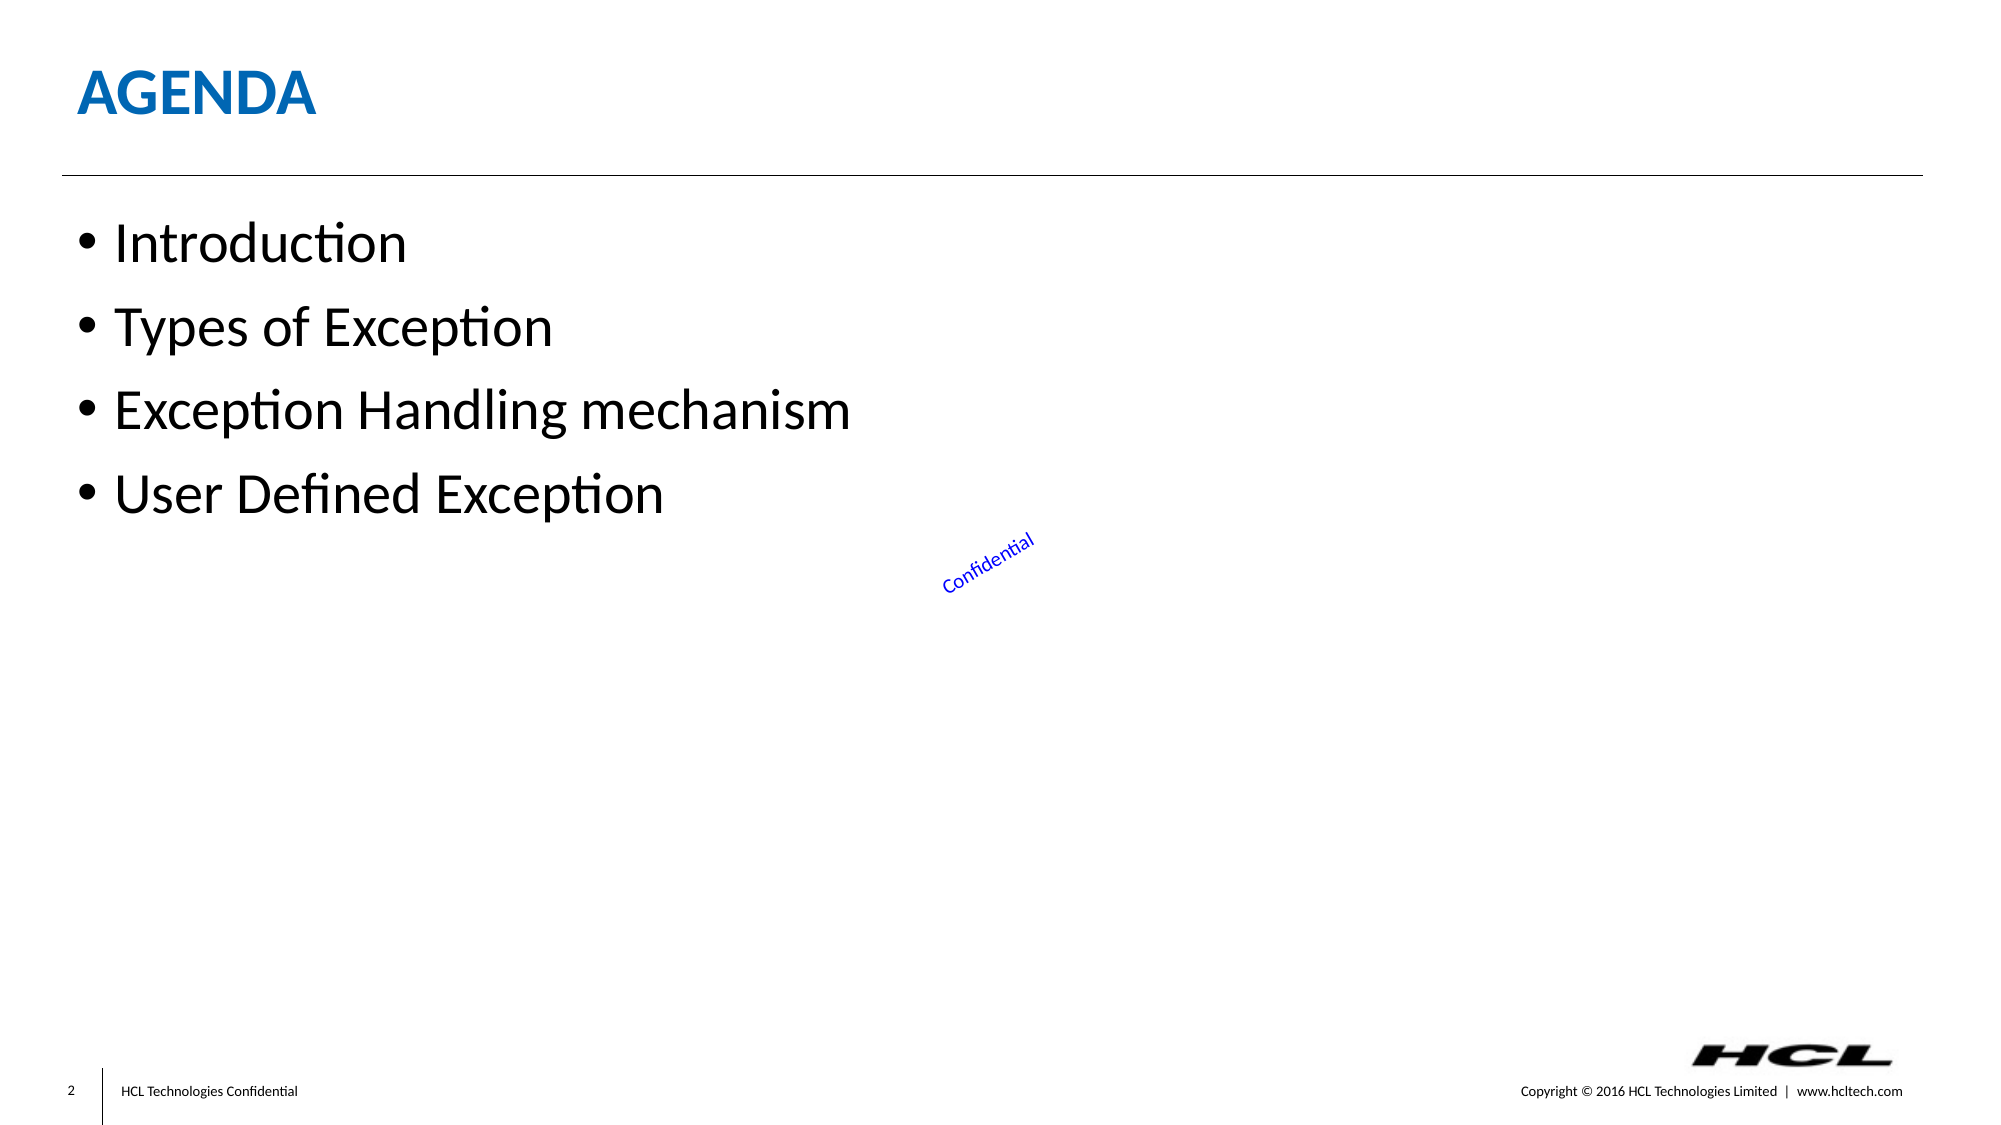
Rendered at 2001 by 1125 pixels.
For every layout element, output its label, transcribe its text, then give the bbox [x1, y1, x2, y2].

list Introduction Types of Exception Exception Handling mechanism User Defined Exception [62, 204, 1924, 1014]
picture [1660, 1024, 1924, 1080]
title Agenda [62, 42, 1781, 144]
